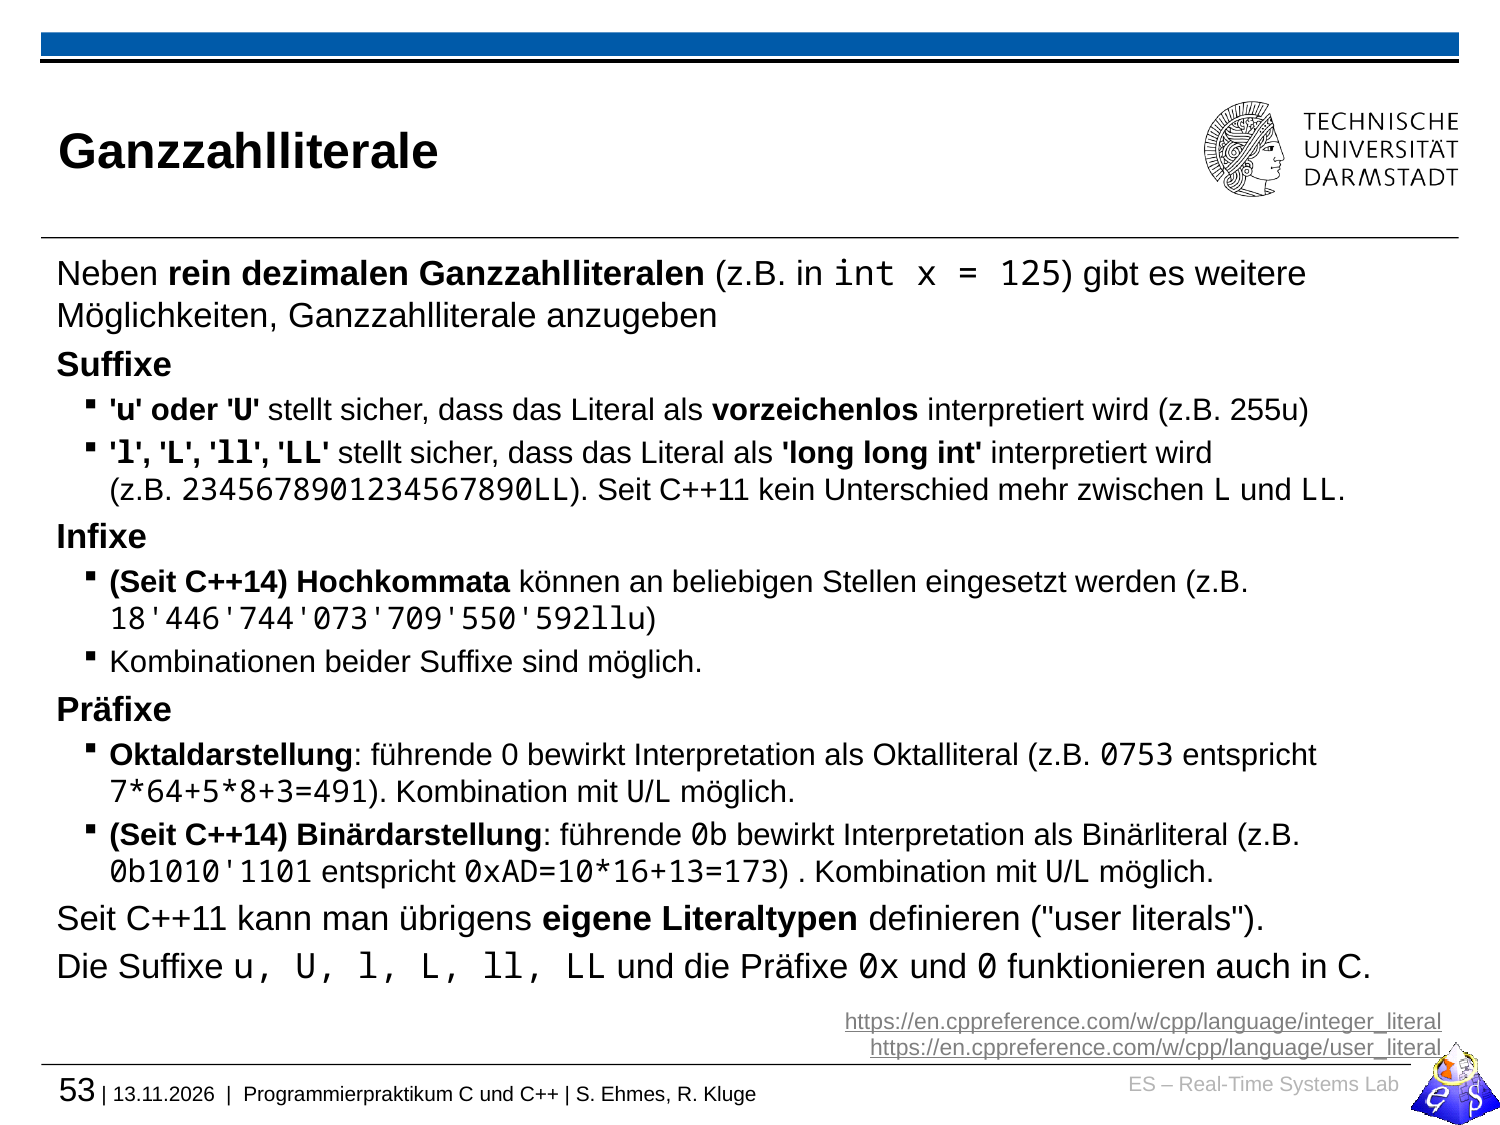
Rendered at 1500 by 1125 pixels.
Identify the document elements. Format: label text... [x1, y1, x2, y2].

text_box https://en.cppreference.com/w/cpp/language/integer_literal https://en.cppreference.com/w/cpp/language/user_literal [713, 1002, 1464, 1068]
picture [1411, 1041, 1500, 1125]
picture [1187, 84, 1483, 214]
title Ganzzahlliterale [58, 80, 1187, 218]
list Neben rein dezimalen Ganzzahlliteralen (z.B. in int x = 125) gibt es weitere Möglichkeiten, Ganzzahlliterale anzugeben Suffixe 'u' oder 'U' stellt sicher, dass das Literal als vorzeichenlos interpretiert wird (z.B. 255u) 'l', 'L', 'll', 'LL' stellt sicher, dass das Literal als 'long long int' interpretiert wird (z.B. 2345678901234567890LL). Seit C++11 kein Unterschied mehr zwischen L und LL. Infixe (Seit C++14) Hochkommata können an beliebigen Stellen eingesetzt werden (z.B. 18'446'744'073'709'550'592llu) Kombinationen beider Suffixe sind möglich. Präfixe Oktaldarstellung: führende 0 bewirkt Interpretation als Oktalliteral (z.B. 0753 entspricht 7*64+5*8+3=491). Kombination mit U/L möglich. (Seit C++14) Binärdarstellung: führende 0b bewirkt Interpretation als Binärliteral (z.B. 0b1010'1101 entspricht 0xAD=10*16+13=173) . Kombination mit U/L möglich. Seit C++11 kann man übrigens eigene Literaltypen definieren ("user literals"). Die Suffixe u, U, l, L, ll, LL und die Präfixe 0x und 0 funktionieren auch in C. [41, 243, 1459, 1003]
